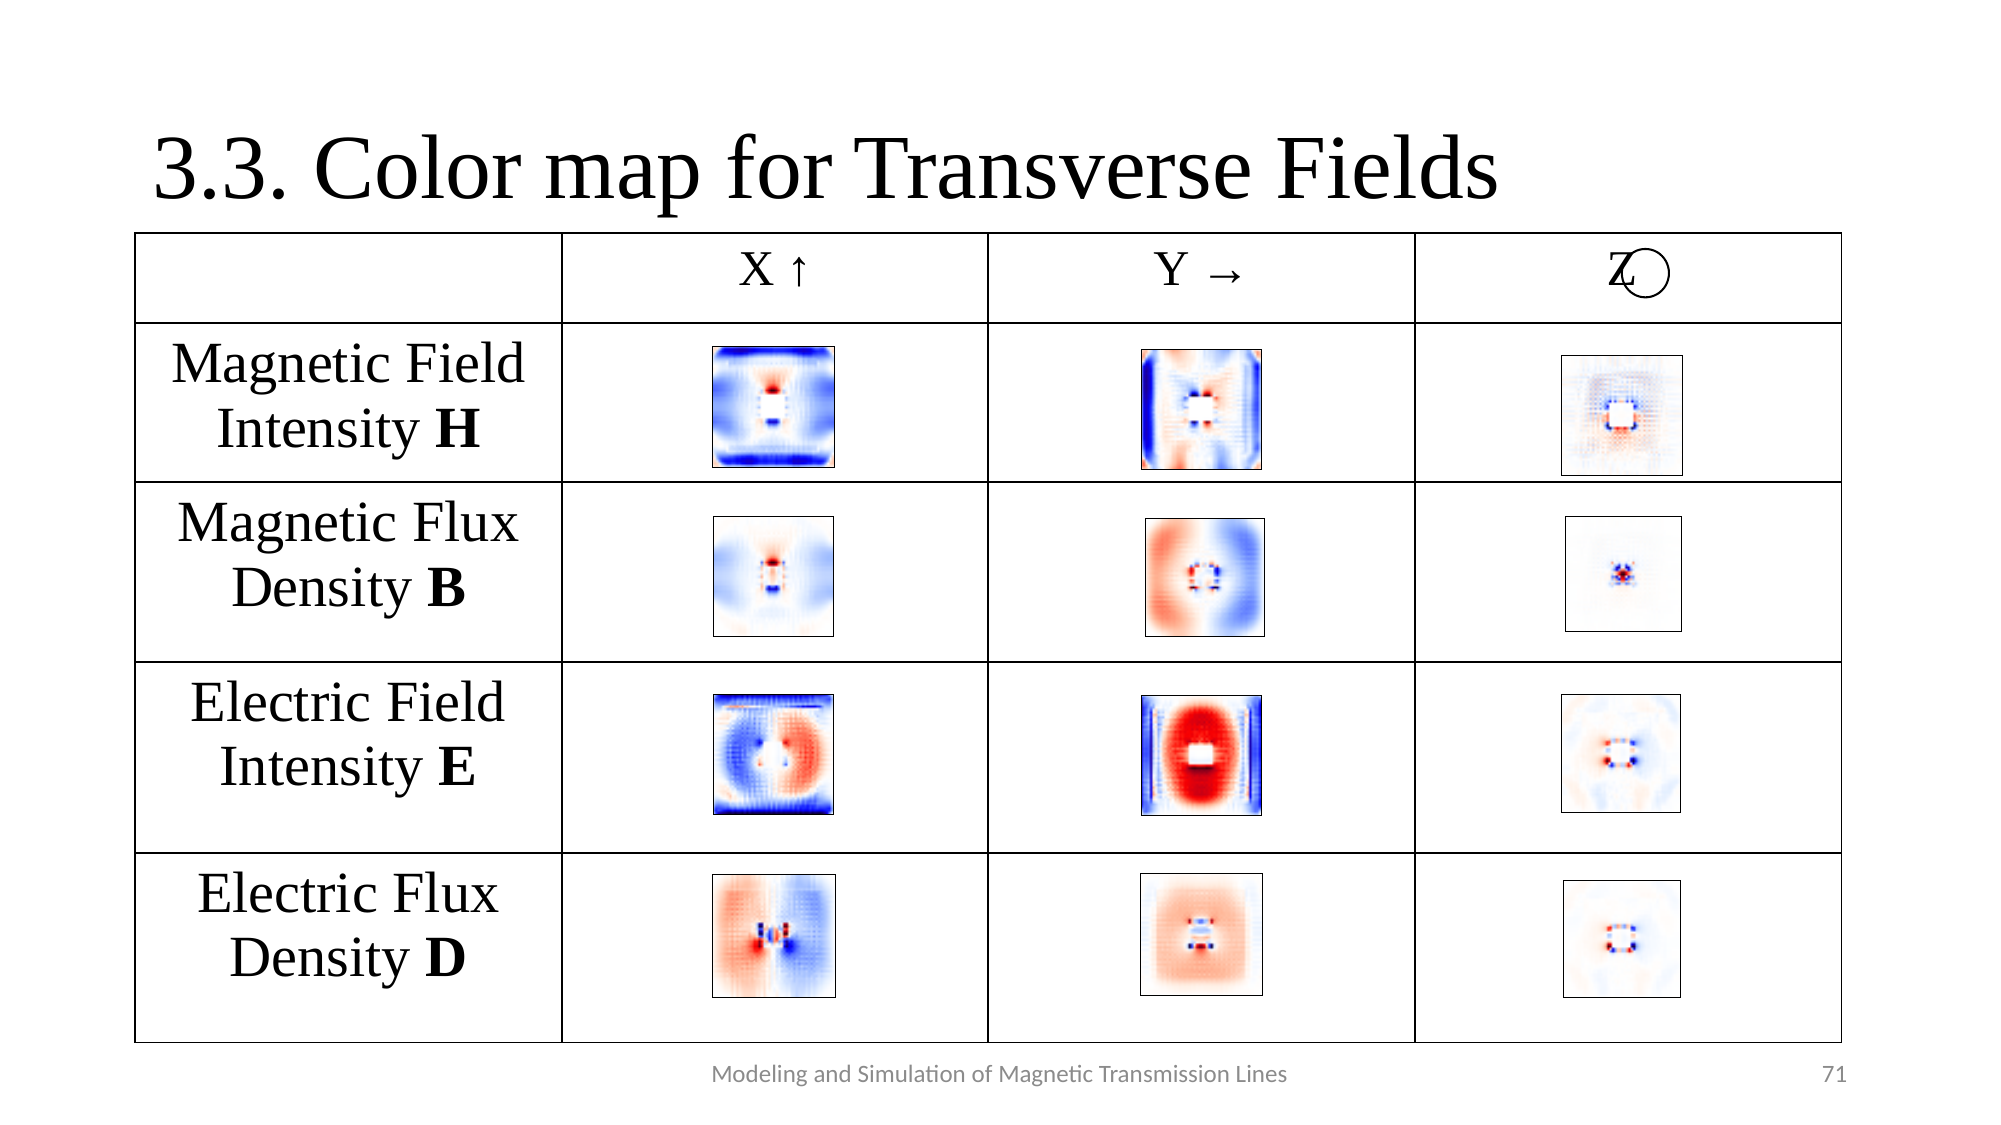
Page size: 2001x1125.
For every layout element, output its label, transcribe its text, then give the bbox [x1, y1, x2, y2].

title 3.3. Color map for Transverse Fields [137, 59, 1863, 278]
picture [1140, 873, 1262, 996]
text_box [1623, 278, 1670, 299]
picture [713, 694, 834, 815]
picture [712, 873, 836, 998]
footer Modeling and Simulation of Magnetic Transmission Lines [662, 1042, 1338, 1103]
picture [1561, 694, 1681, 813]
picture [1563, 880, 1681, 998]
picture [1565, 516, 1682, 632]
text_box [1621, 278, 1631, 283]
picture [713, 516, 834, 637]
picture [1561, 355, 1683, 476]
slide_number 71 [1412, 1042, 1863, 1103]
picture [712, 346, 835, 468]
picture [1141, 349, 1262, 470]
picture [1145, 518, 1265, 638]
picture [1141, 695, 1262, 816]
